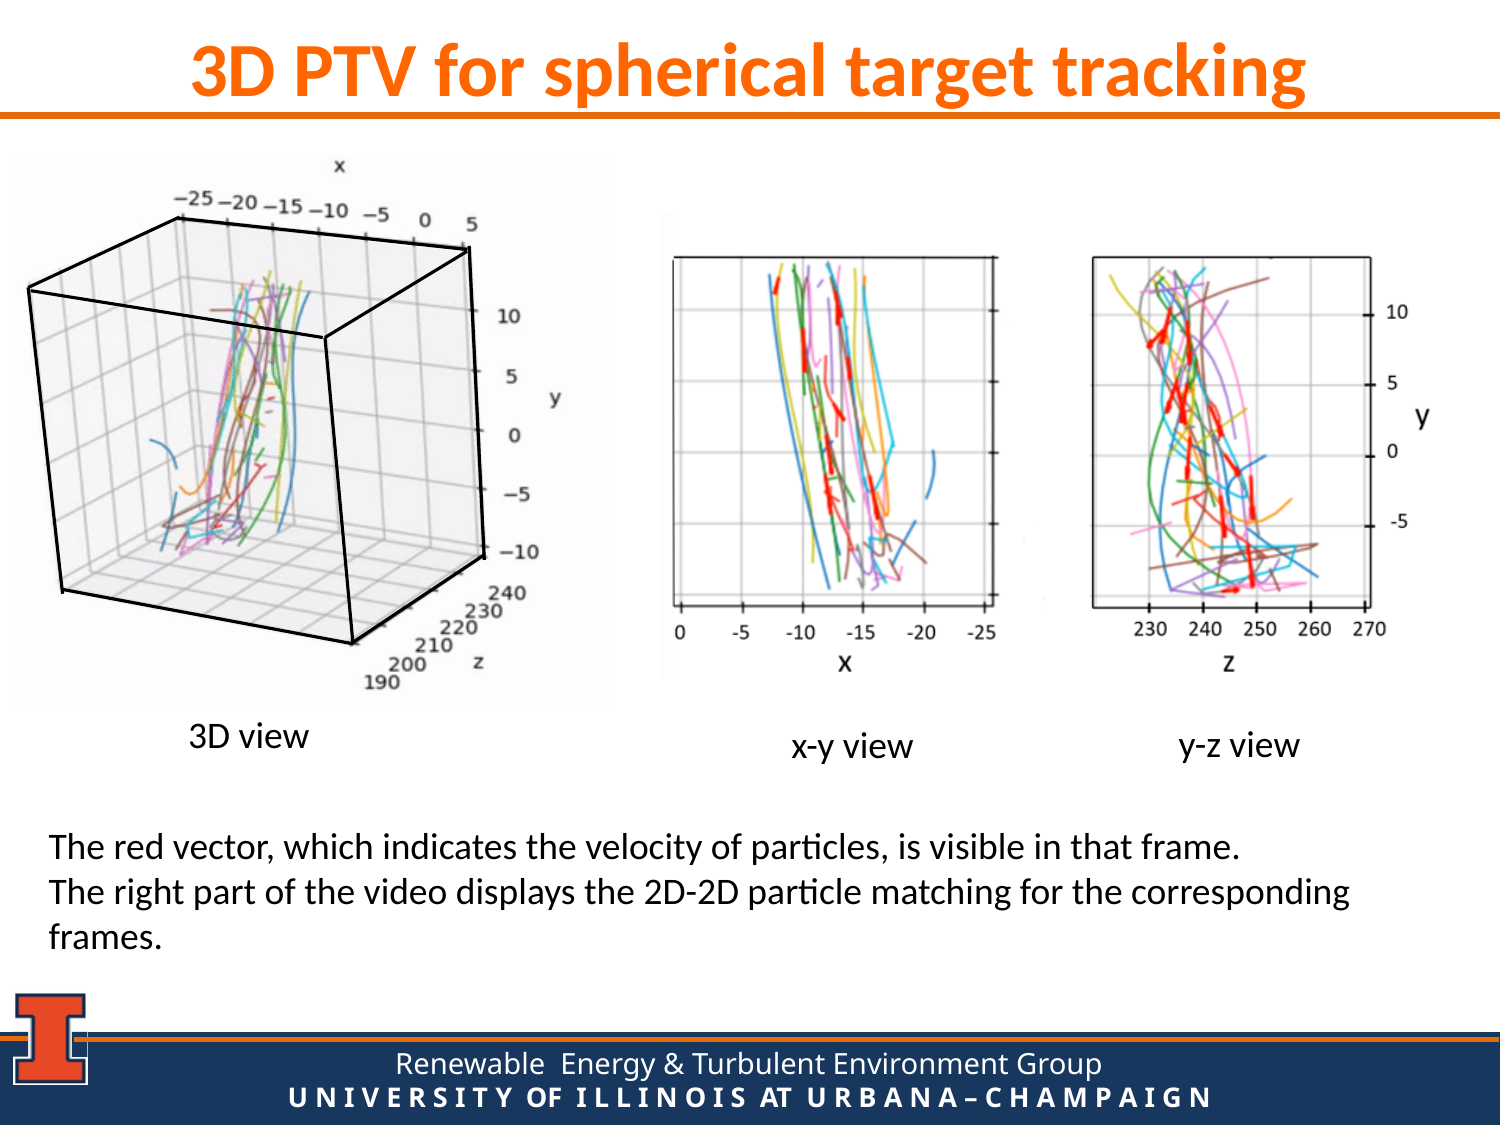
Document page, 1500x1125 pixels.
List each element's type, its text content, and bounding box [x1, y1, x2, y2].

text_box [350, 554, 485, 644]
text_box 3D view [173, 719, 325, 763]
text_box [30, 290, 323, 338]
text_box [177, 217, 468, 250]
text_box x-y view [776, 713, 929, 774]
text_box 3D PTV for spherical target tracking [8, 11, 1488, 112]
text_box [27, 287, 63, 292]
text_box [468, 245, 485, 554]
picture [637, 212, 1464, 699]
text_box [0, 991, 1500, 1125]
text_box y-z view [1163, 712, 1316, 772]
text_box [324, 256, 468, 338]
text_box The red vector, which indicates the velocity of particles, is visible in that frame. The right part of the video displays the 2D-2D particle matching for the corresponding frames. [33, 814, 1434, 965]
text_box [324, 346, 354, 587]
picture [8, 153, 610, 712]
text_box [27, 343, 63, 595]
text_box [27, 216, 180, 288]
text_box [62, 589, 345, 645]
